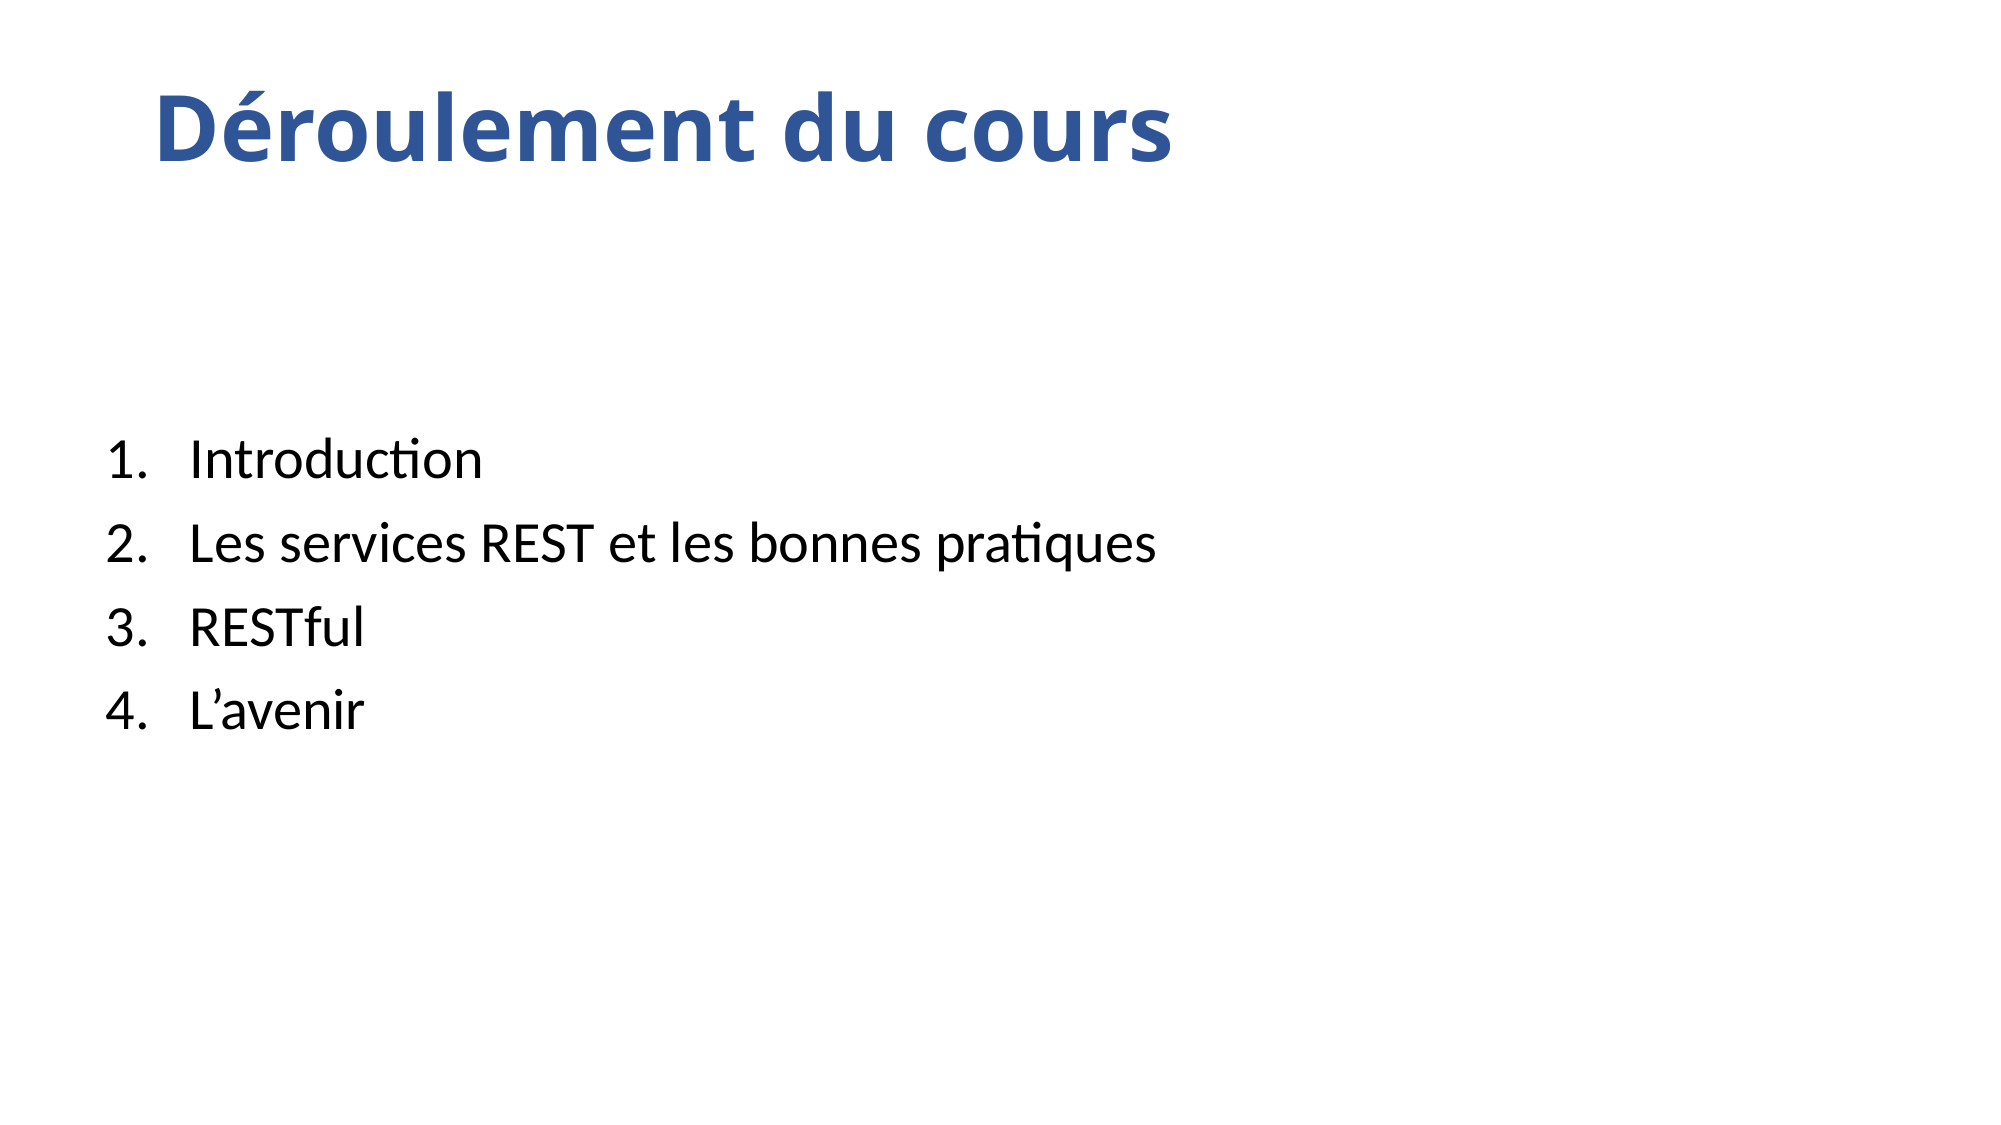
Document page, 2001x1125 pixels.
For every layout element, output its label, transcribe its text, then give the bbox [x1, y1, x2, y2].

list Introduction Les services REST et les bonnes pratiques RESTful L’avenir [90, 246, 1653, 1037]
title Déroulement du cours [137, 23, 1863, 241]
